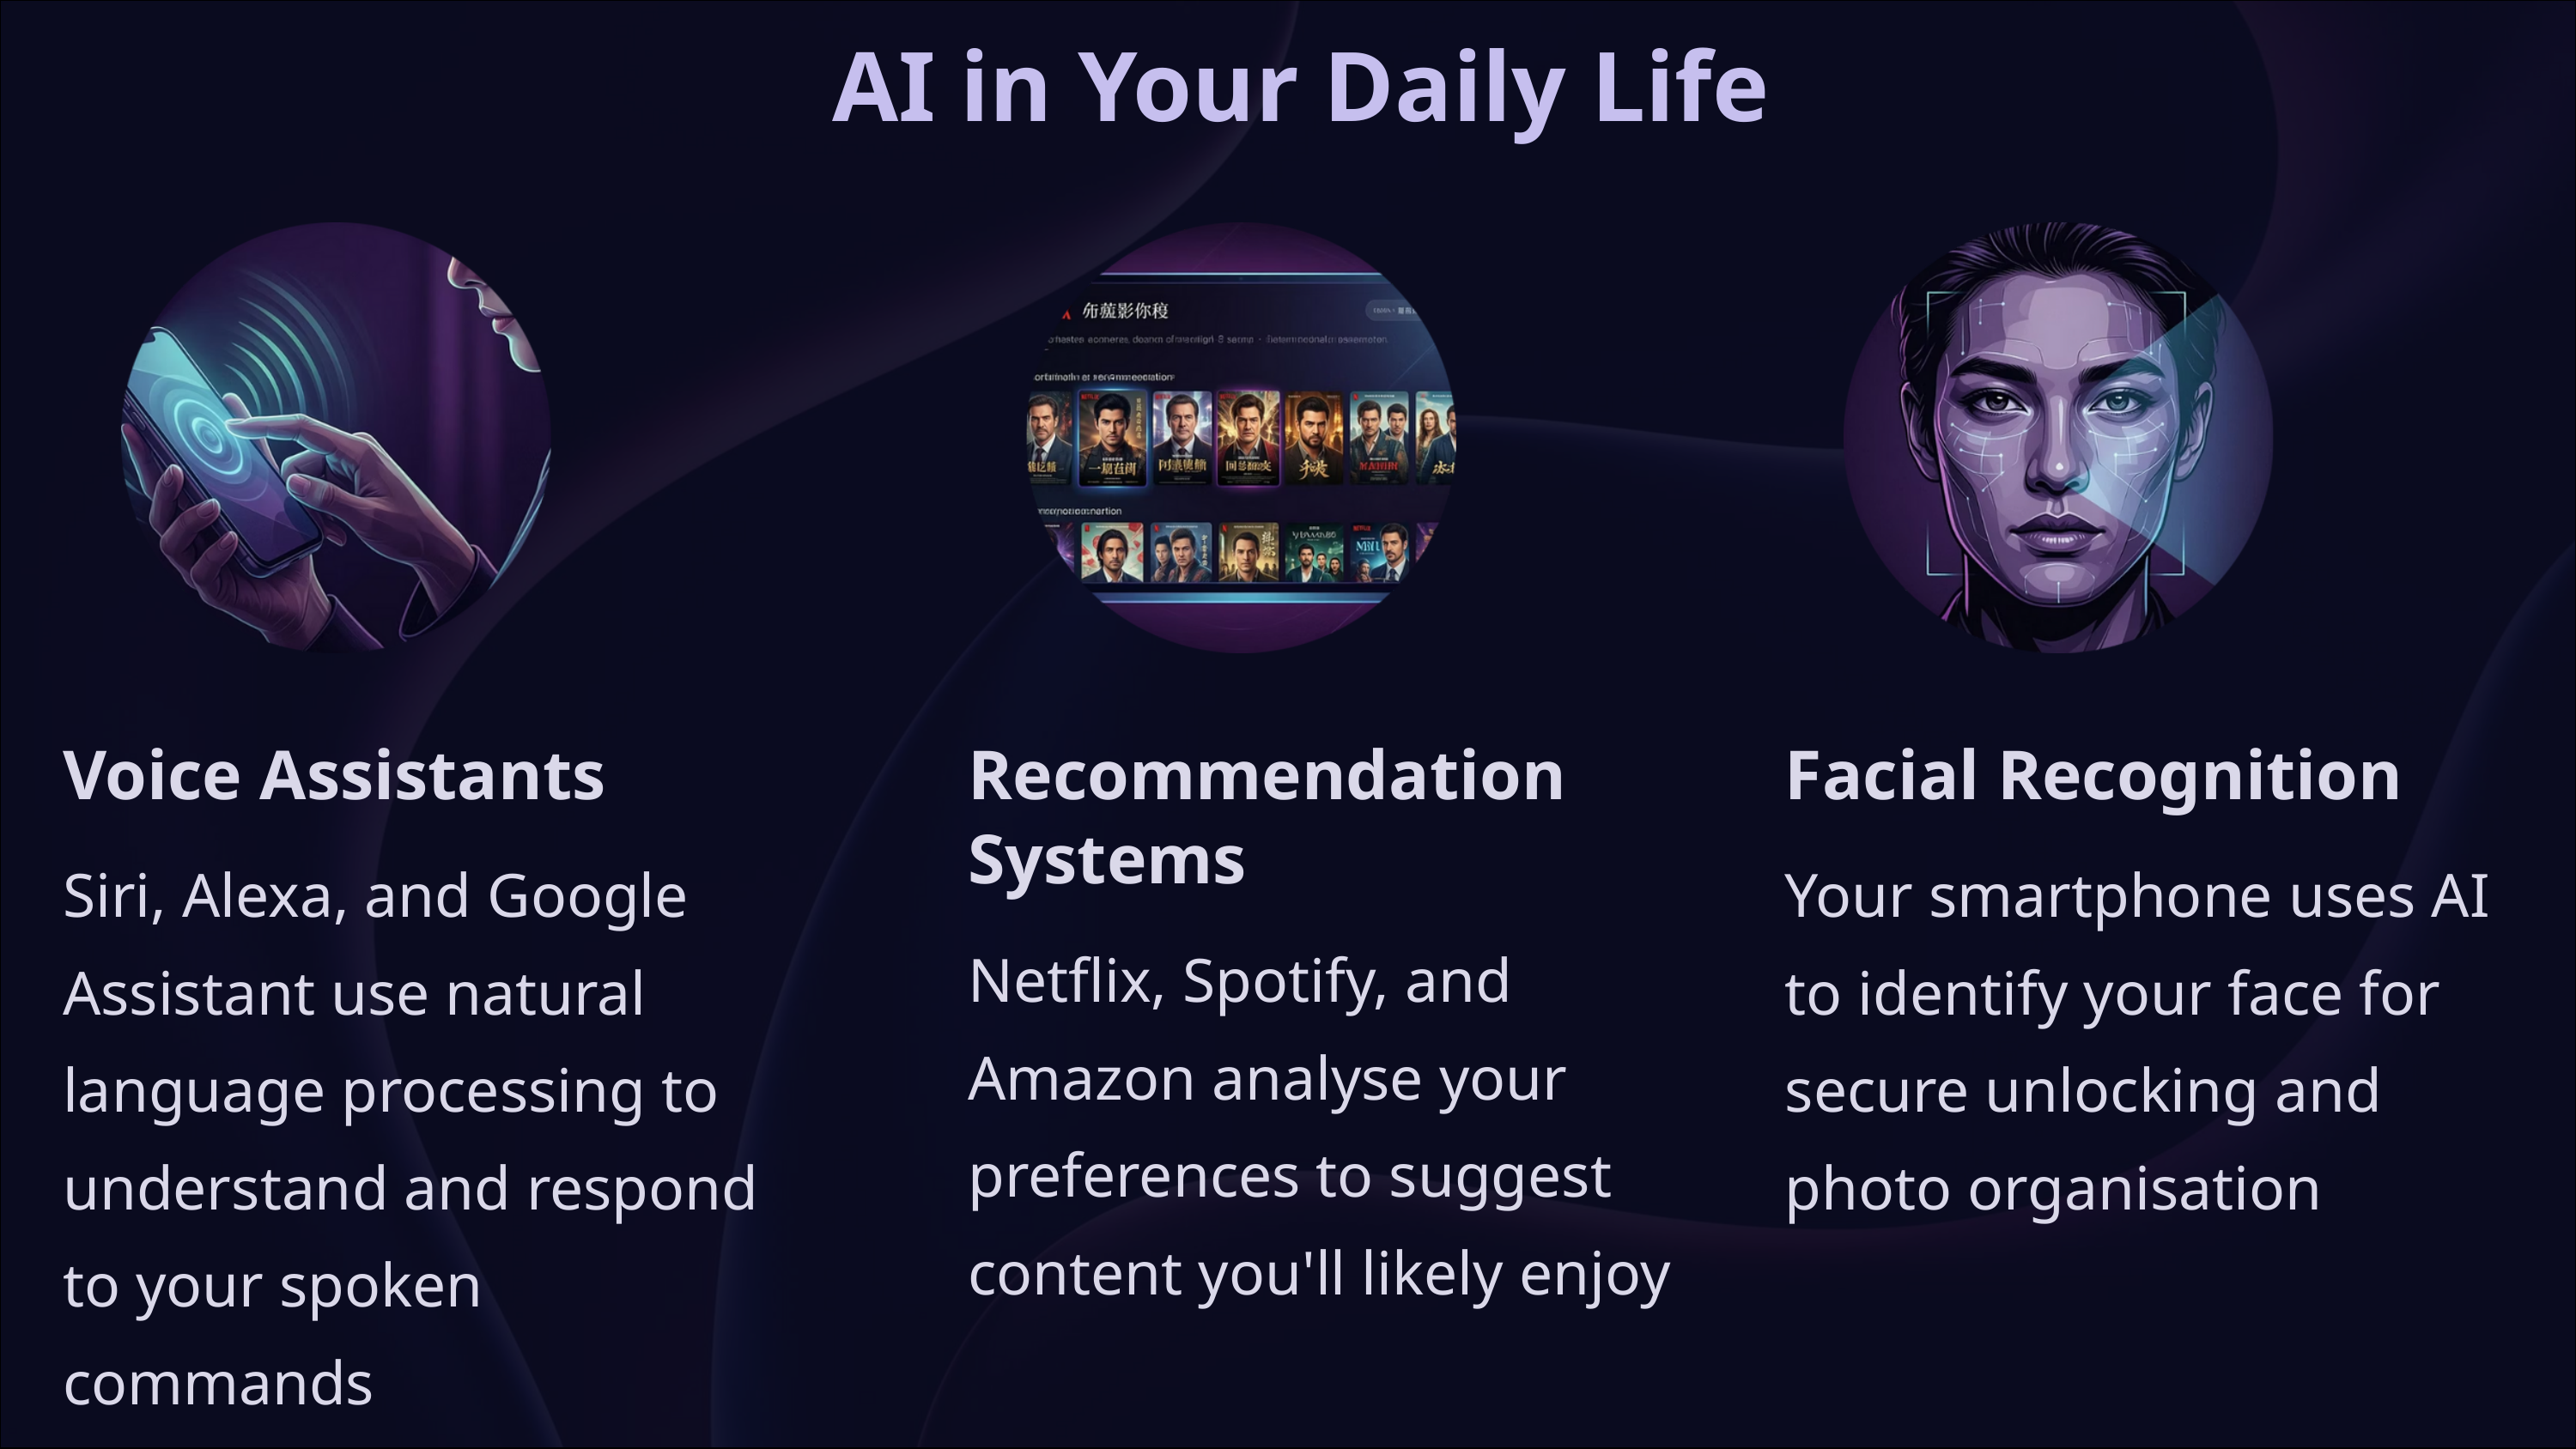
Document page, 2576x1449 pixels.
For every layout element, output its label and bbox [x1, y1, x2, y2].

text_box [1026, 222, 1457, 653]
text_box [0, 0, 2576, 1449]
text_box [120, 222, 551, 653]
text_box [1843, 222, 2274, 653]
